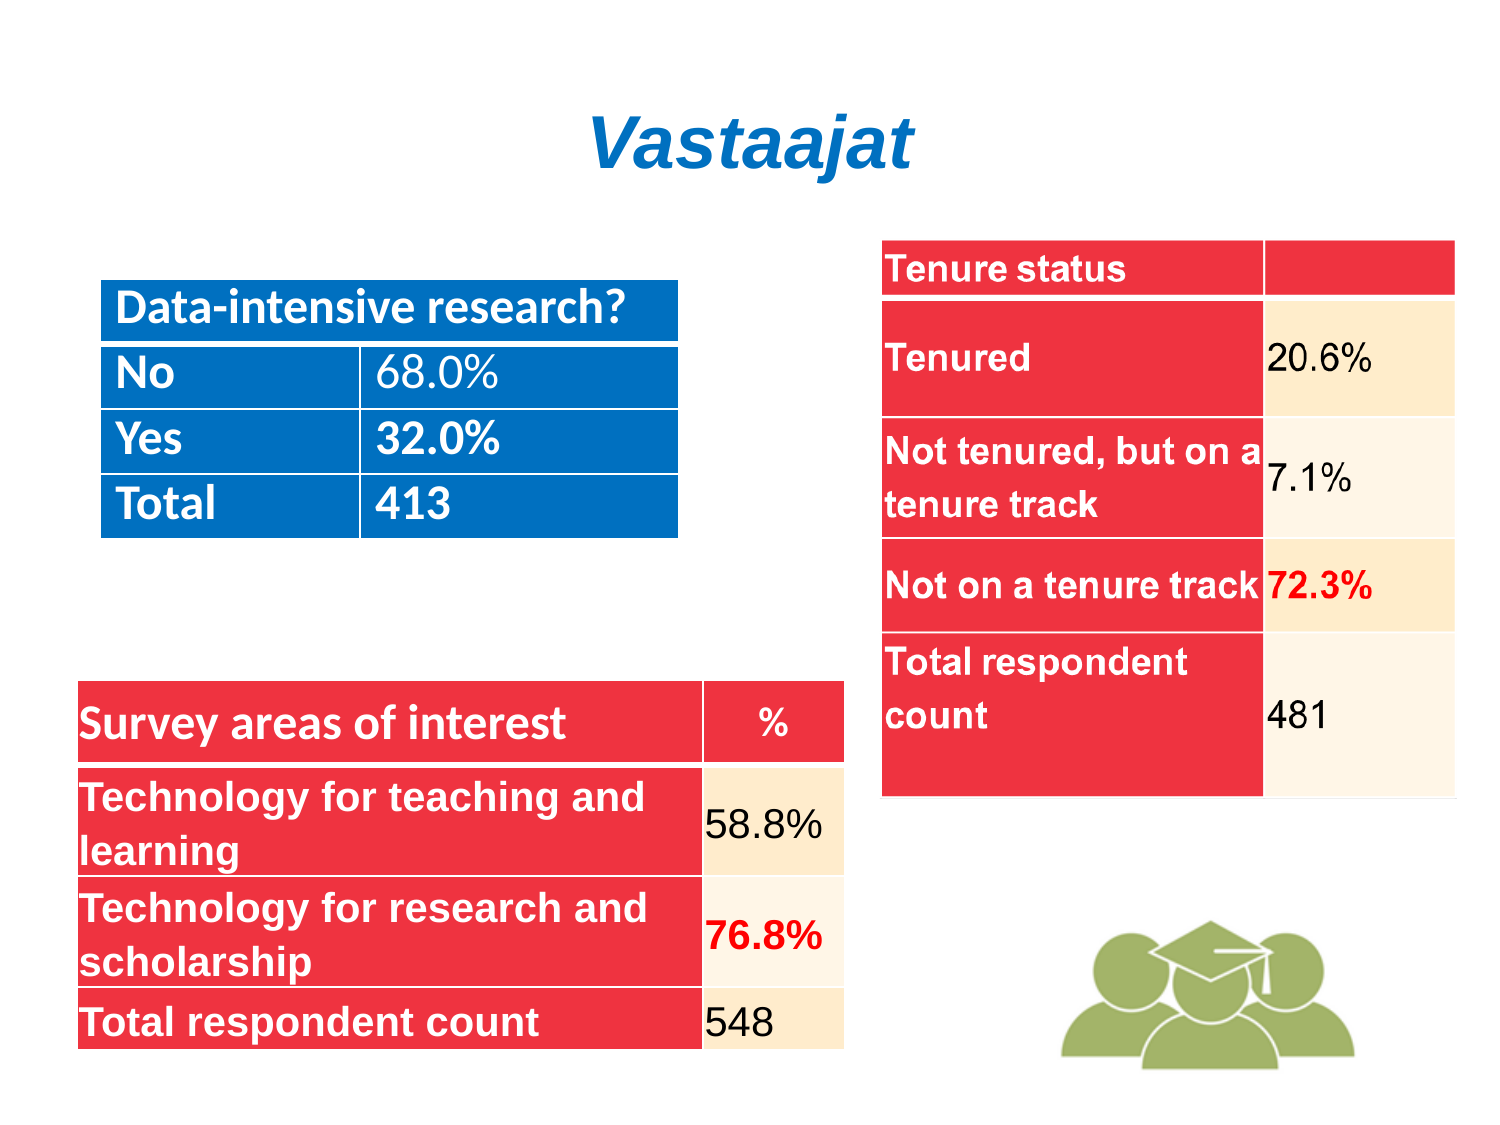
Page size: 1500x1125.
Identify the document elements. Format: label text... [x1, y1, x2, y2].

table_cell 76.8% [704, 877, 844, 986]
table_cell 68.0% [361, 347, 678, 408]
table_cell Yes [101, 410, 359, 473]
table_cell Technology for teaching and learning [78, 768, 702, 875]
table_cell Total respondent count [78, 988, 702, 1049]
picture [1033, 888, 1364, 1083]
table_cell 548 [704, 988, 844, 1049]
table_cell 413 [361, 475, 678, 538]
table_cell 32.0% [361, 410, 678, 473]
title Vastaajat [75, 45, 1425, 233]
table_cell 58.8% [704, 768, 844, 875]
table_header Survey areas of interest [78, 681, 702, 762]
table_header Data-intensive research? [101, 280, 678, 341]
table_cell No [101, 347, 359, 408]
table_header % [704, 681, 844, 762]
picture [879, 232, 1459, 799]
table_cell Total [101, 475, 359, 538]
table_cell Technology for research and scholarship [78, 877, 702, 986]
